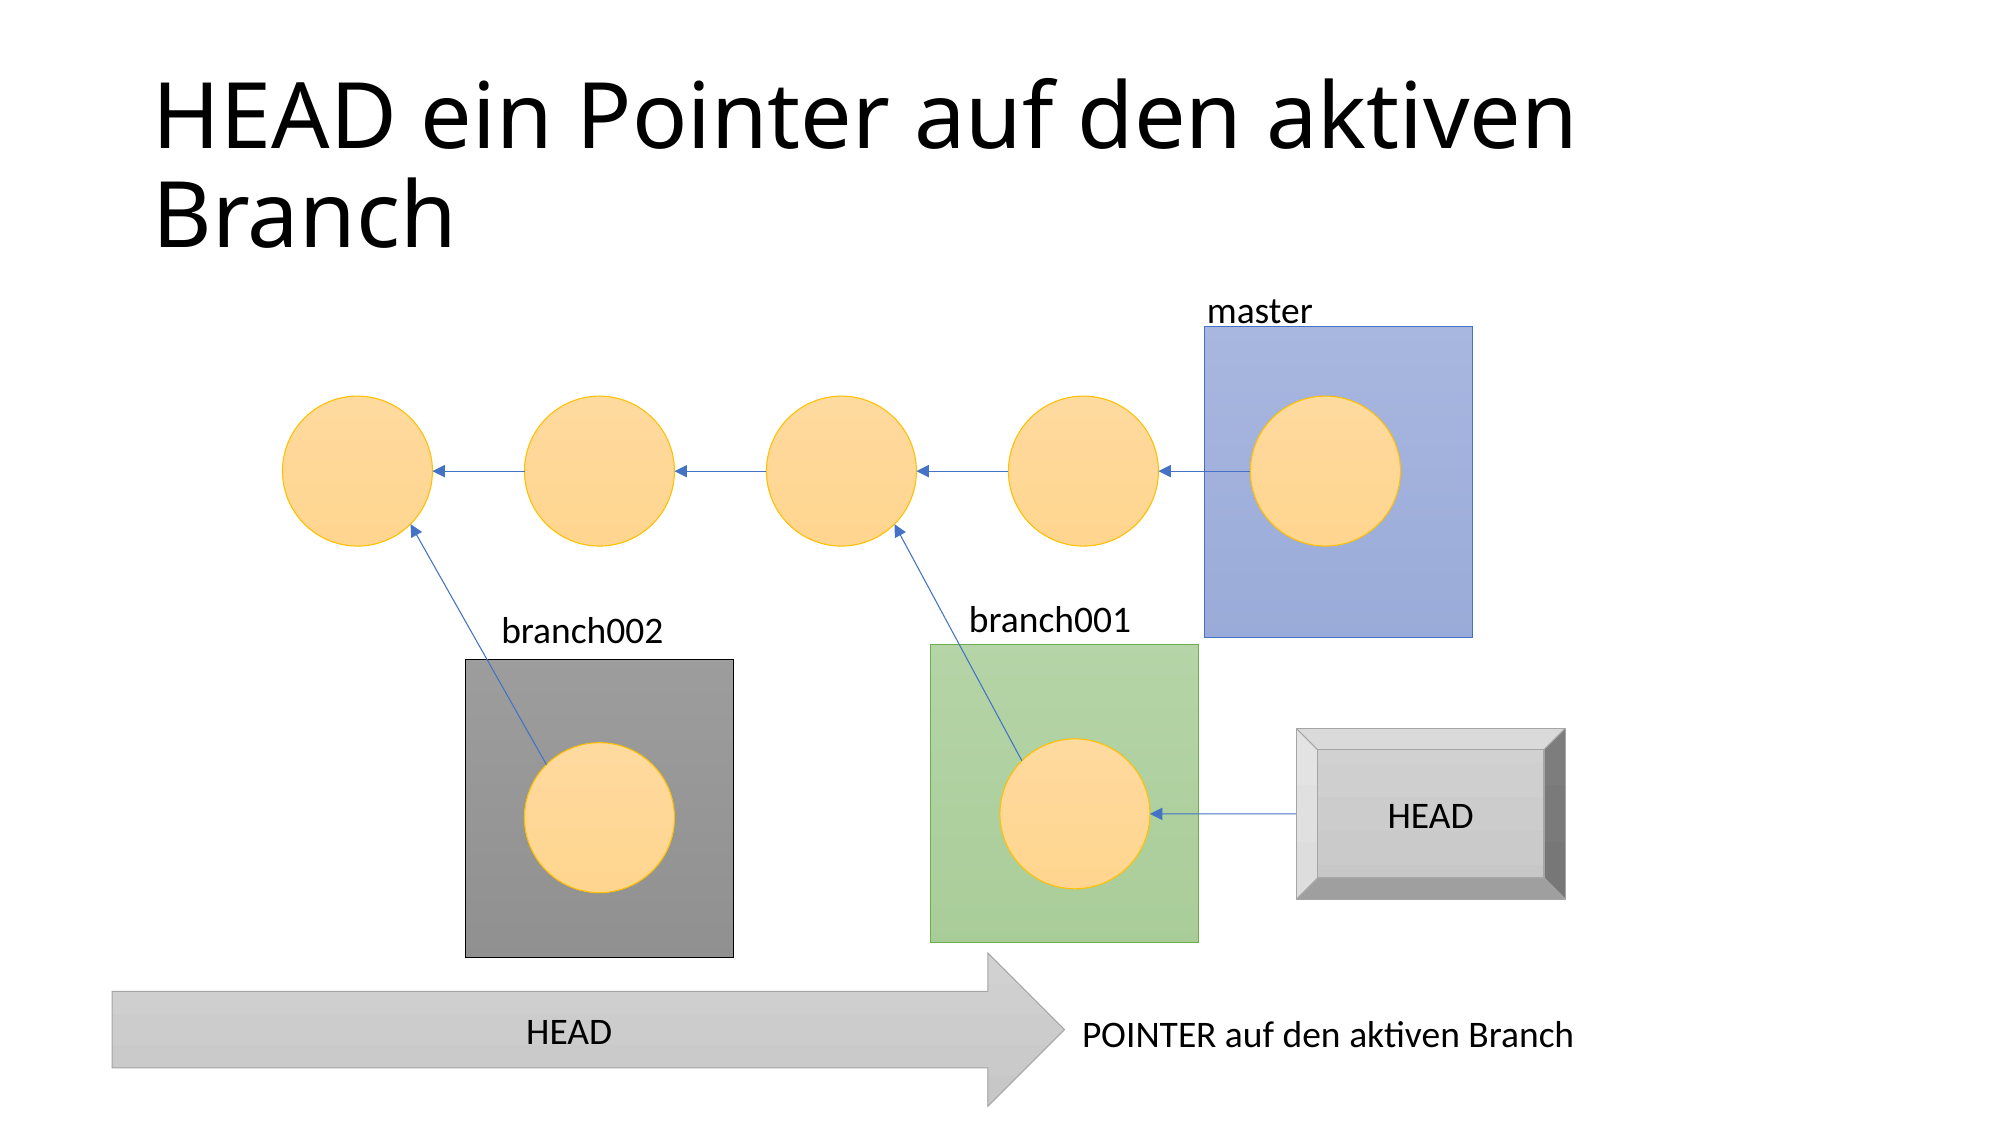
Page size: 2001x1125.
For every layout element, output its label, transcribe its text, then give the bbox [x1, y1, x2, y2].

text_box [765, 395, 917, 547]
text_box HEAD [1295, 727, 1566, 900]
text_box POINTER auf den aktiven Branch [1067, 1002, 1590, 1062]
title HEAD ein Pointer auf den aktiven Branch [137, 59, 1863, 278]
text_box master [1192, 279, 1329, 339]
text_box HEAD [111, 951, 1066, 1108]
text_box [1249, 395, 1401, 547]
text_box [1204, 326, 1473, 638]
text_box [410, 524, 547, 765]
text_box [523, 395, 675, 547]
text_box [281, 395, 433, 547]
text_box branch001 [1022, 587, 1147, 648]
text_box [1007, 395, 1159, 547]
text_box [1022, 644, 1199, 813]
text_box [999, 738, 1151, 890]
text_box branch002 [547, 598, 679, 659]
text_box [465, 659, 734, 958]
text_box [894, 524, 1022, 761]
text_box [930, 761, 1199, 943]
text_box [523, 742, 676, 894]
